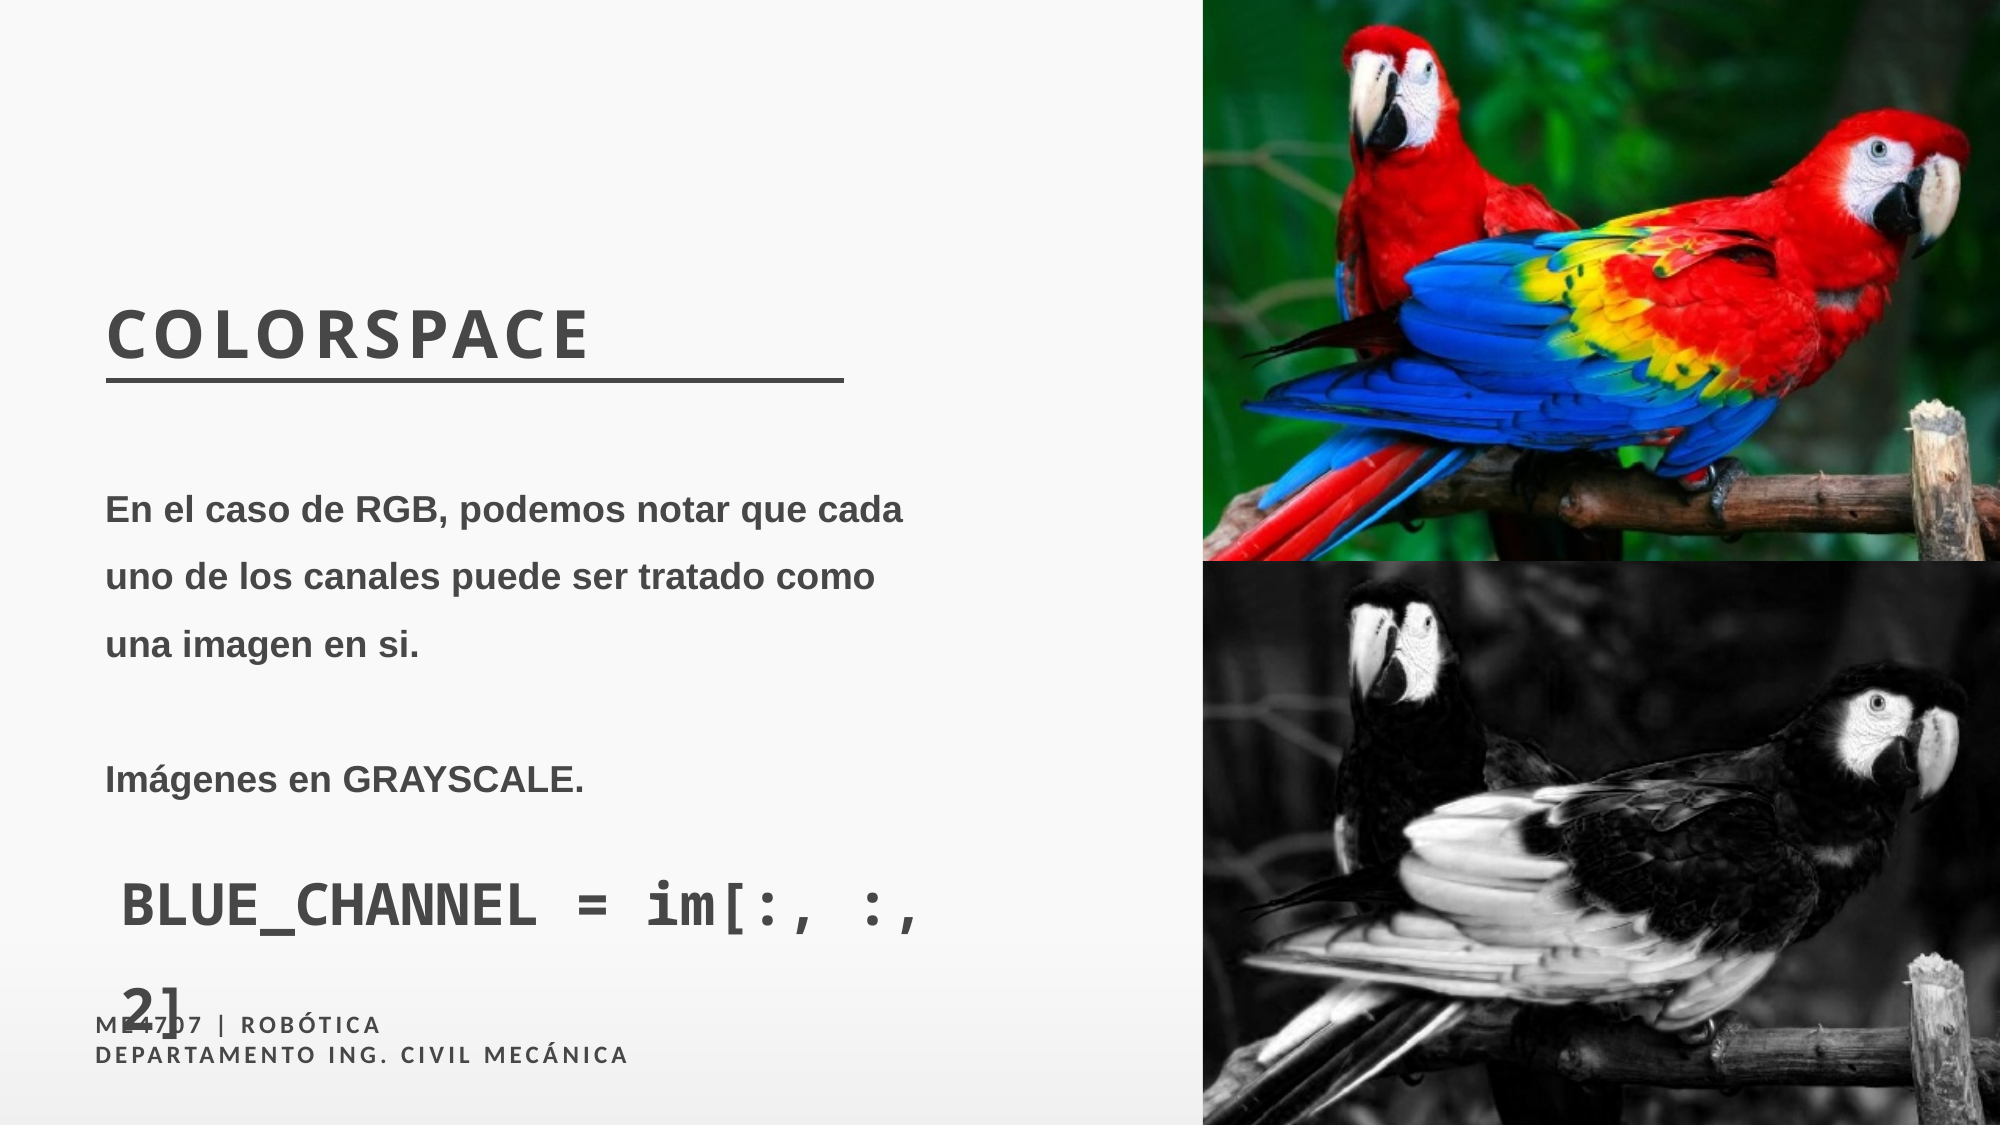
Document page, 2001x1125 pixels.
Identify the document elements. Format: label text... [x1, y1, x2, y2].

text_box COLORSPACE [90, 284, 844, 380]
text_box En el caso de RGB, podemos notar que cada uno de los canales puede ser tratado como una imagen en si. Imágenes en GRAYSCALE. [90, 454, 934, 808]
text_box ME4707 | ROBÓTICA DEPARTAMENTO ING. CIVIL MECÁNICA [80, 1001, 1094, 1076]
text_box BLUE_CHANNEL = im[:, :, 2] [105, 824, 1019, 1050]
picture [1202, 0, 2000, 1125]
